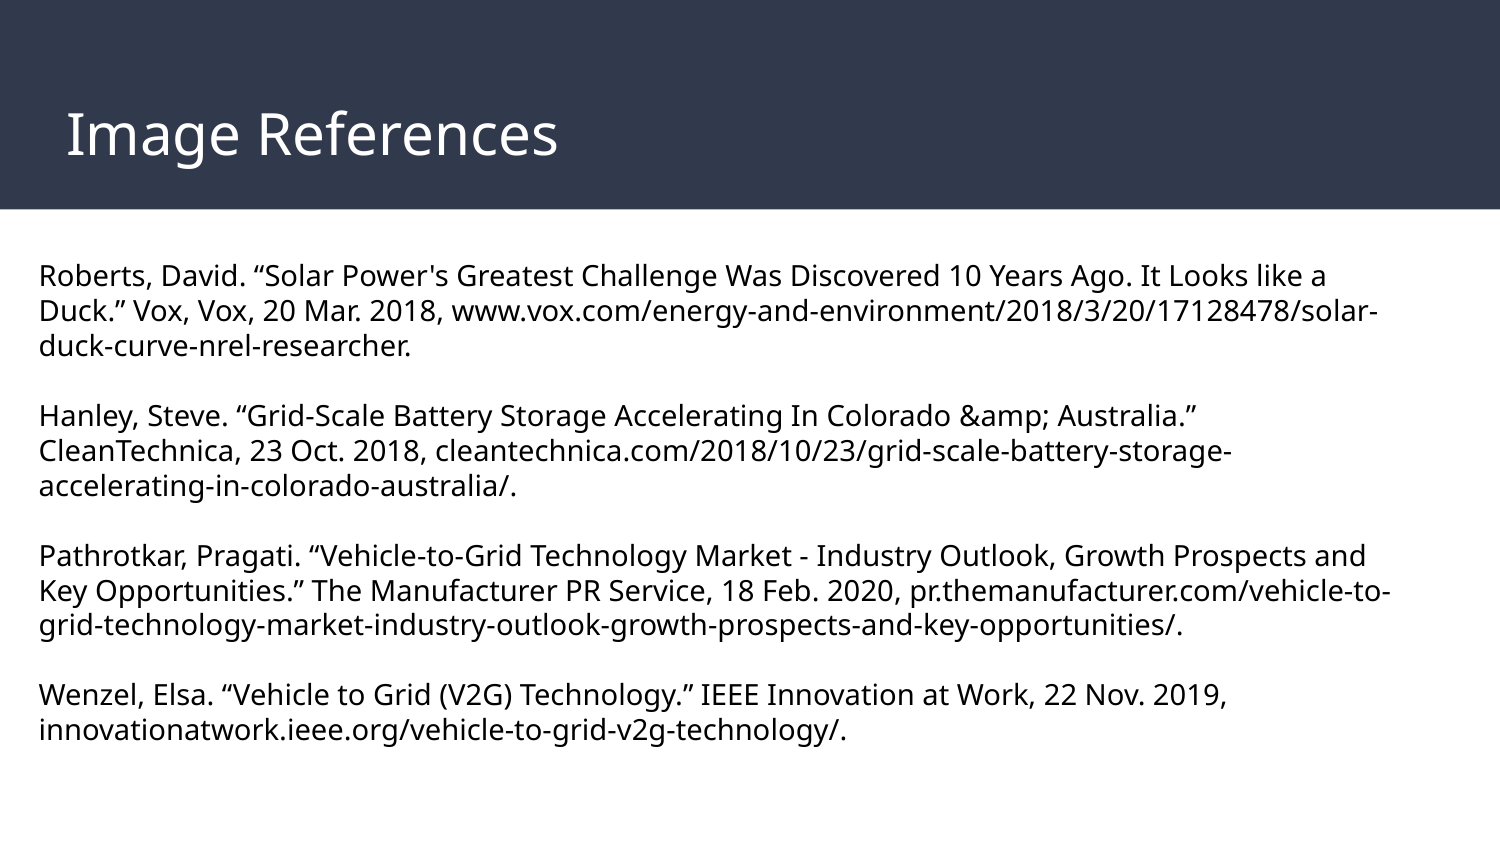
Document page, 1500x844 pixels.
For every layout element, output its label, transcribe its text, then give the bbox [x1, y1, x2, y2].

title Image References [51, 82, 1449, 185]
text_box Roberts, David. “Solar Power's Greatest Challenge Was Discovered 10 Years Ago. It Looks like a Duck.” Vox, Vox, 20 Mar. 2018, www.vox.com/energy-and-environment/2018/3/20/17128478/solar-duck-curve-nrel-researcher. Hanley, Steve. “Grid-Scale Battery Storage Accelerating In Colorado &amp; Australia.” CleanTechnica, 23 Oct. 2018, cleantechnica.com/2018/10/23/grid-scale-battery-storage-accelerating-in-colorado-australia/. Pathrotkar, Pragati. “Vehicle-to-Grid Technology Market - Industry Outlook, Growth Prospects and Key Opportunities.” The Manufacturer PR Service, 18 Feb. 2020, pr.themanufacturer.com/vehicle-to-grid-technology-market-industry-outlook-growth-prospects-and-key-opportunities/. Wenzel, Elsa. “Vehicle to Grid (V2G) Technology.” IEEE Innovation at Work, 22 Nov. 2019, innovationatwork.ieee.org/vehicle-to-grid-v2g-technology/. [23, 242, 1422, 793]
